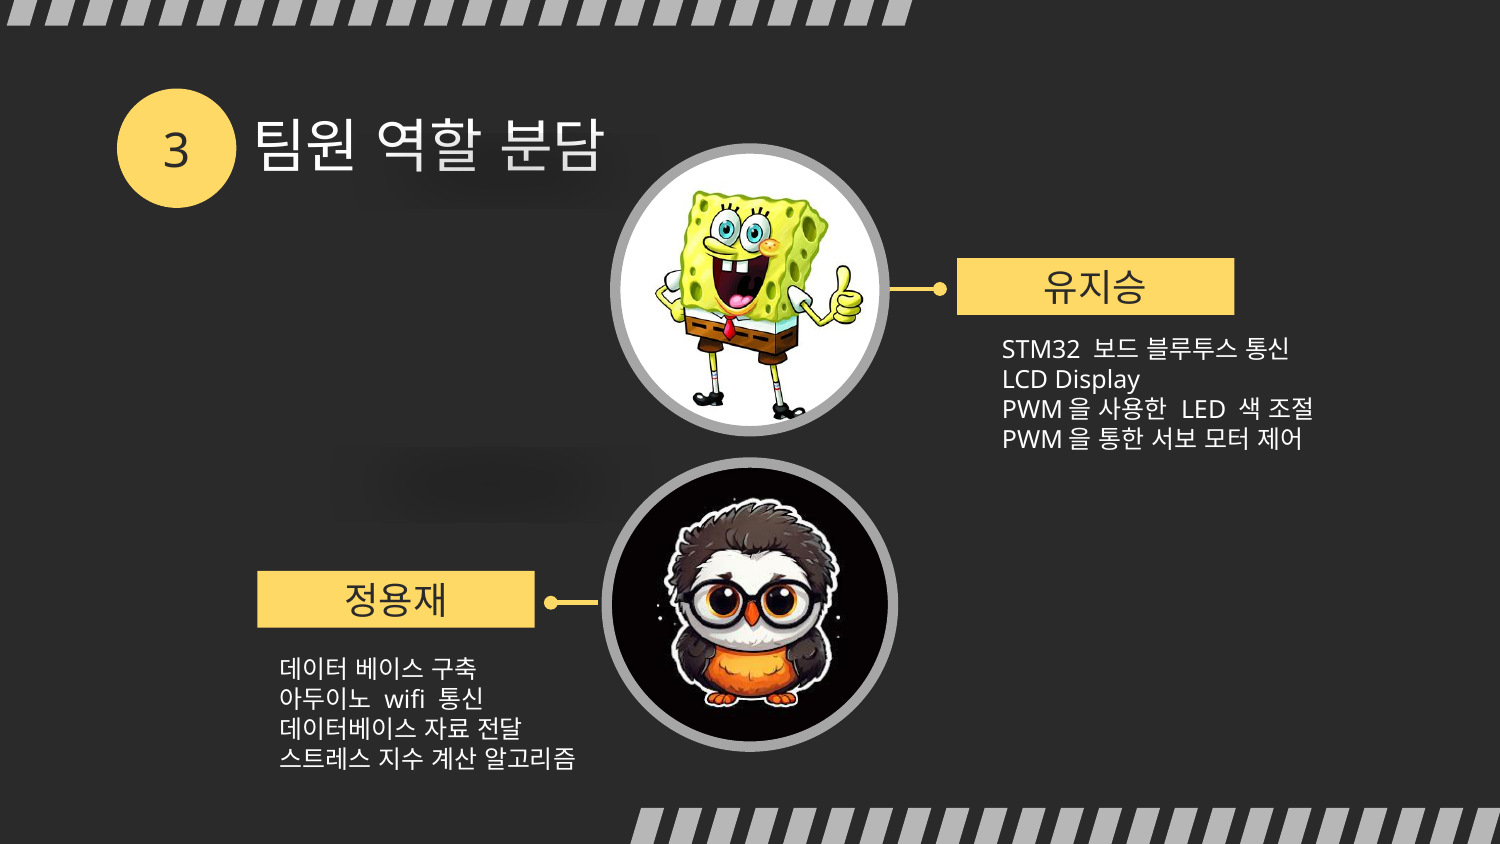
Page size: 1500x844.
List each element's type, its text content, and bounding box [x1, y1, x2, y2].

subtitle 데이터 베이스 구축 아두이노 wifi 통신 데이터베이스 자료 전달 스트레스 지수 계산 알고리즘 [236, 677, 602, 750]
subtitle STM32 보드 블루투스 통신 LCD Display PWM을 사용한 LED 색 조절 PWM을 통한 서보 모터 제어 [939, 327, 1472, 489]
picture [606, 462, 894, 747]
picture [614, 148, 885, 432]
subtitle 유지승 [957, 258, 1235, 315]
text_box 3 [116, 88, 237, 208]
title 팀원 역할 분담 [237, 97, 666, 192]
subtitle 정용재 [257, 570, 535, 628]
